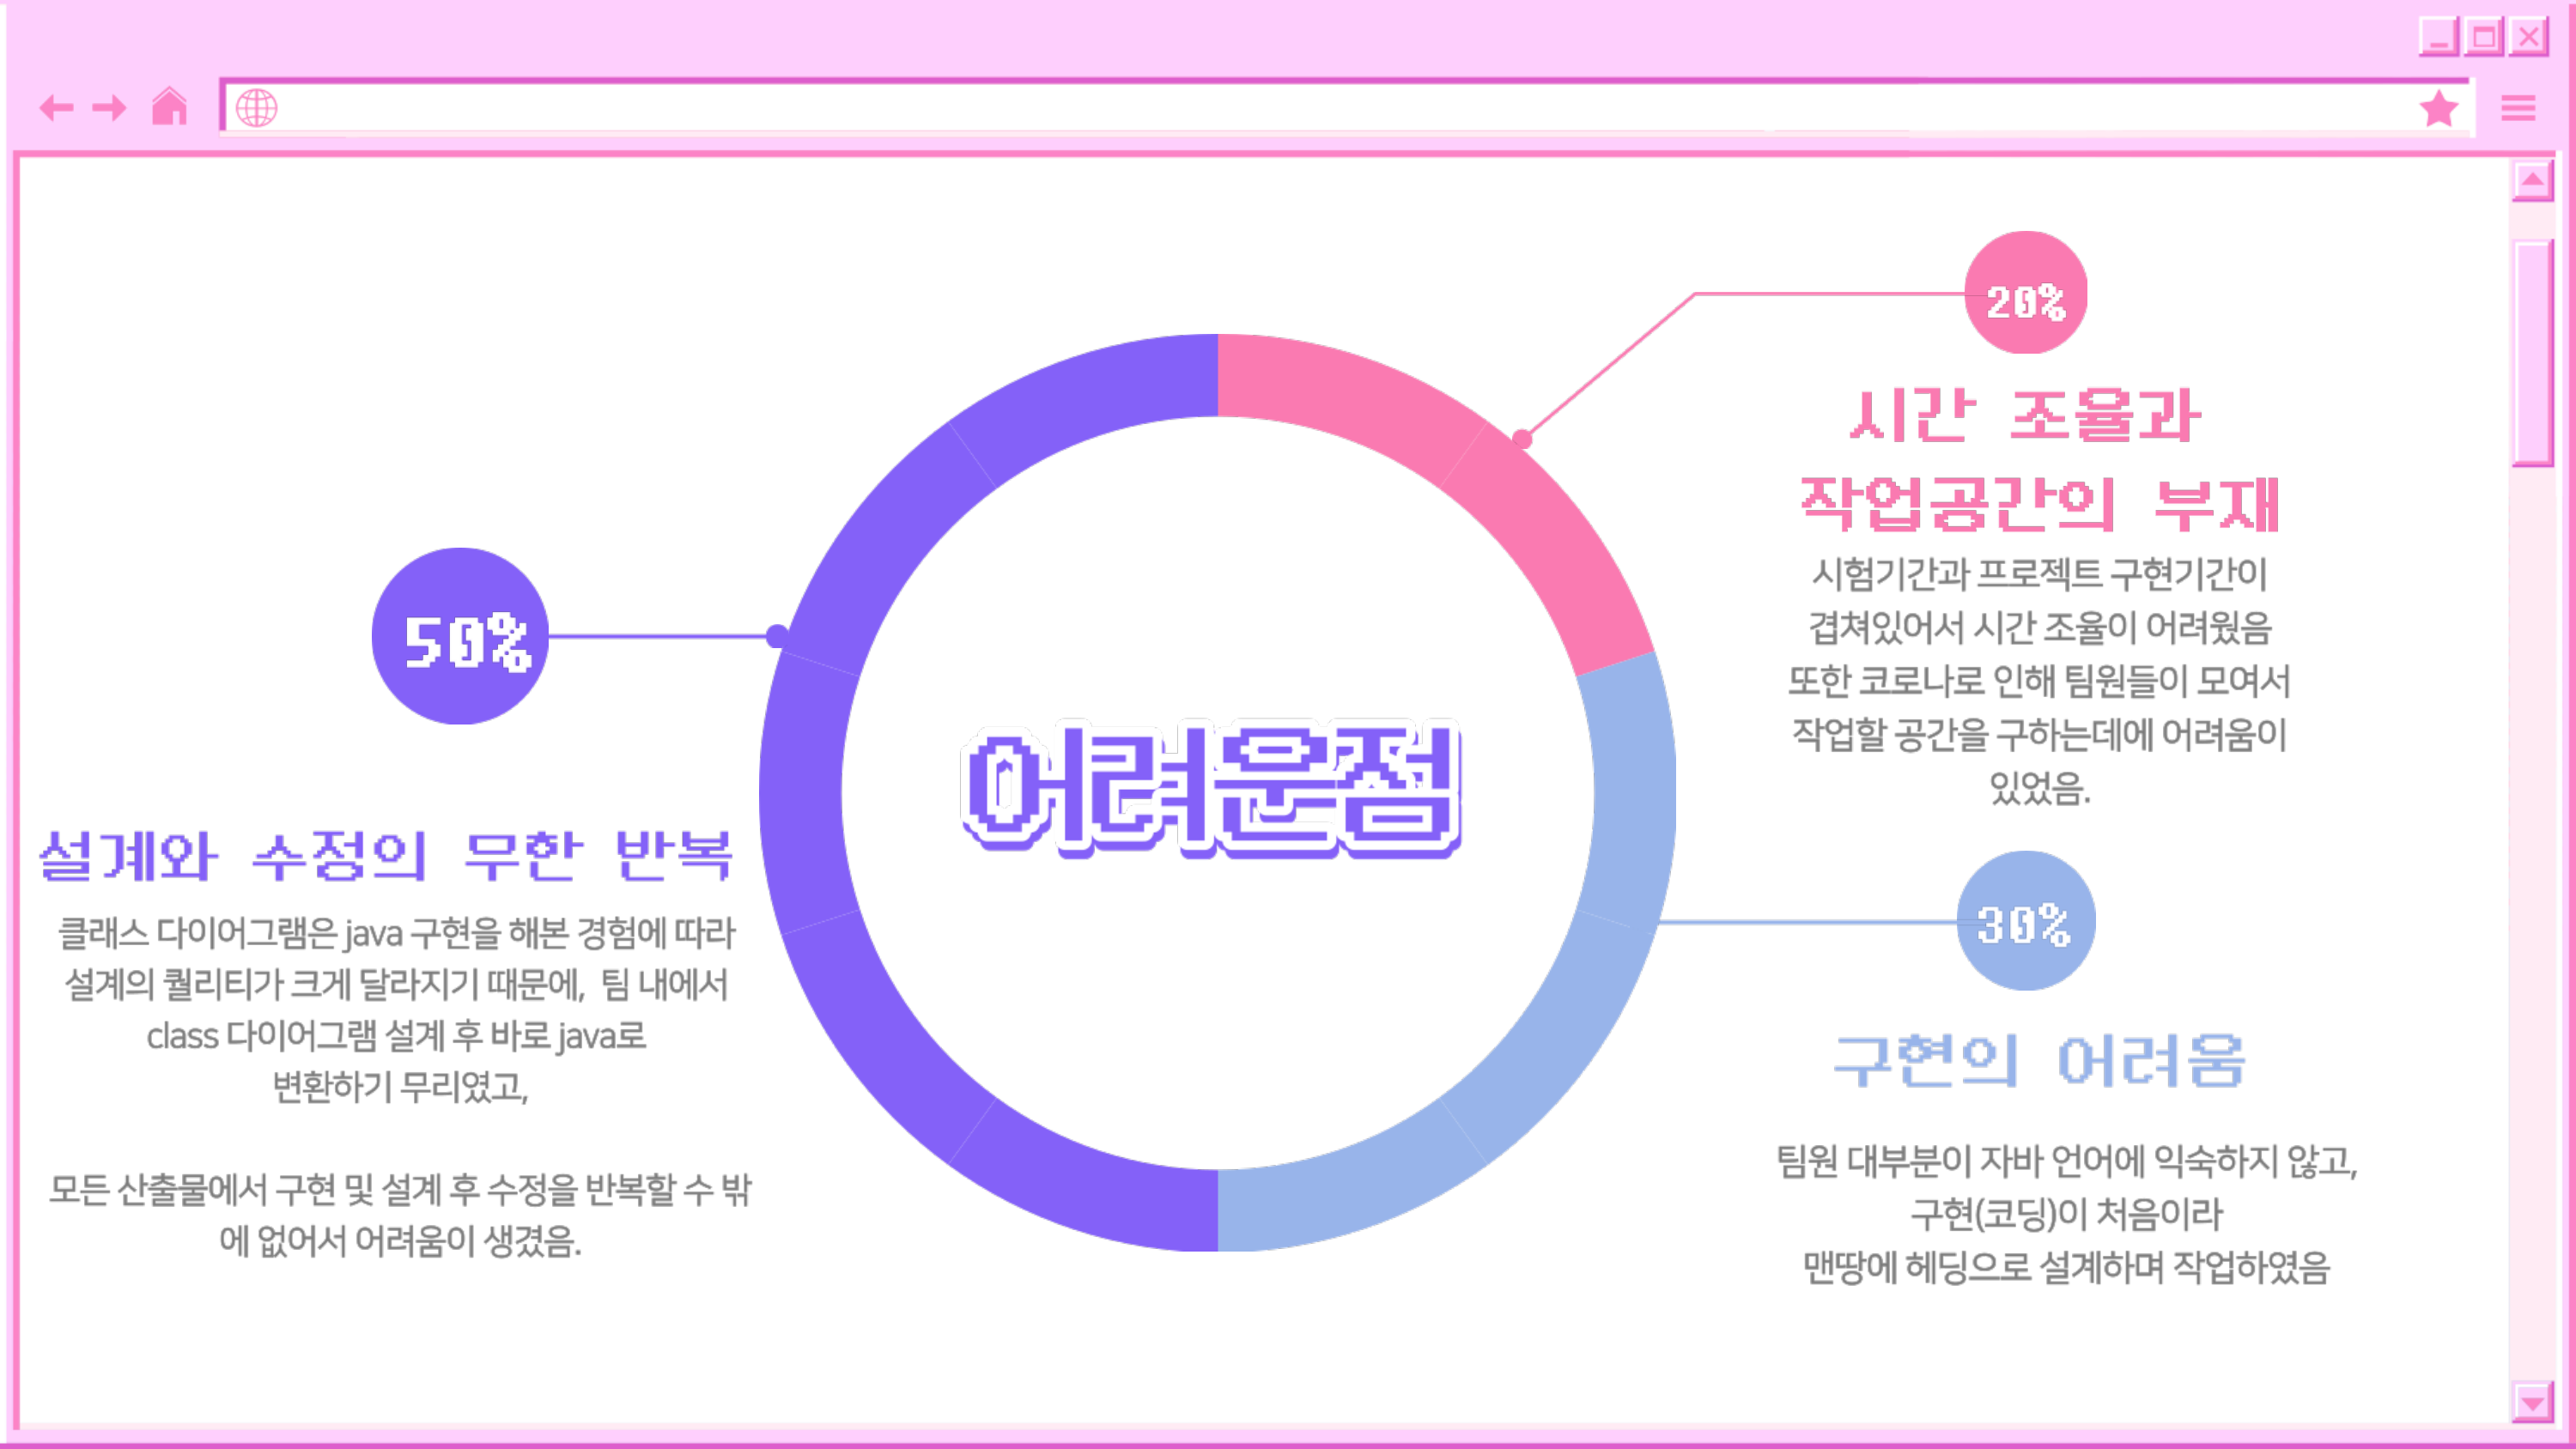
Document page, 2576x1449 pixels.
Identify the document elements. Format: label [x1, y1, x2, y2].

picture [1807, 1004, 2280, 1121]
picture [1710, 359, 2312, 833]
text_box [1512, 292, 1963, 449]
text_box [0, 0, 2576, 1449]
picture [3, 803, 769, 1284]
picture [830, 627, 1634, 1016]
text_box [1680, 910, 1945, 934]
text_box [1956, 851, 2096, 868]
text_box [1965, 231, 2088, 255]
picture [1766, 1131, 2376, 1313]
picture [1949, 869, 2101, 986]
text_box [372, 548, 550, 569]
text_box [574, 624, 788, 649]
text_box [758, 334, 1677, 1252]
picture [1966, 255, 2091, 353]
picture [375, 567, 570, 723]
